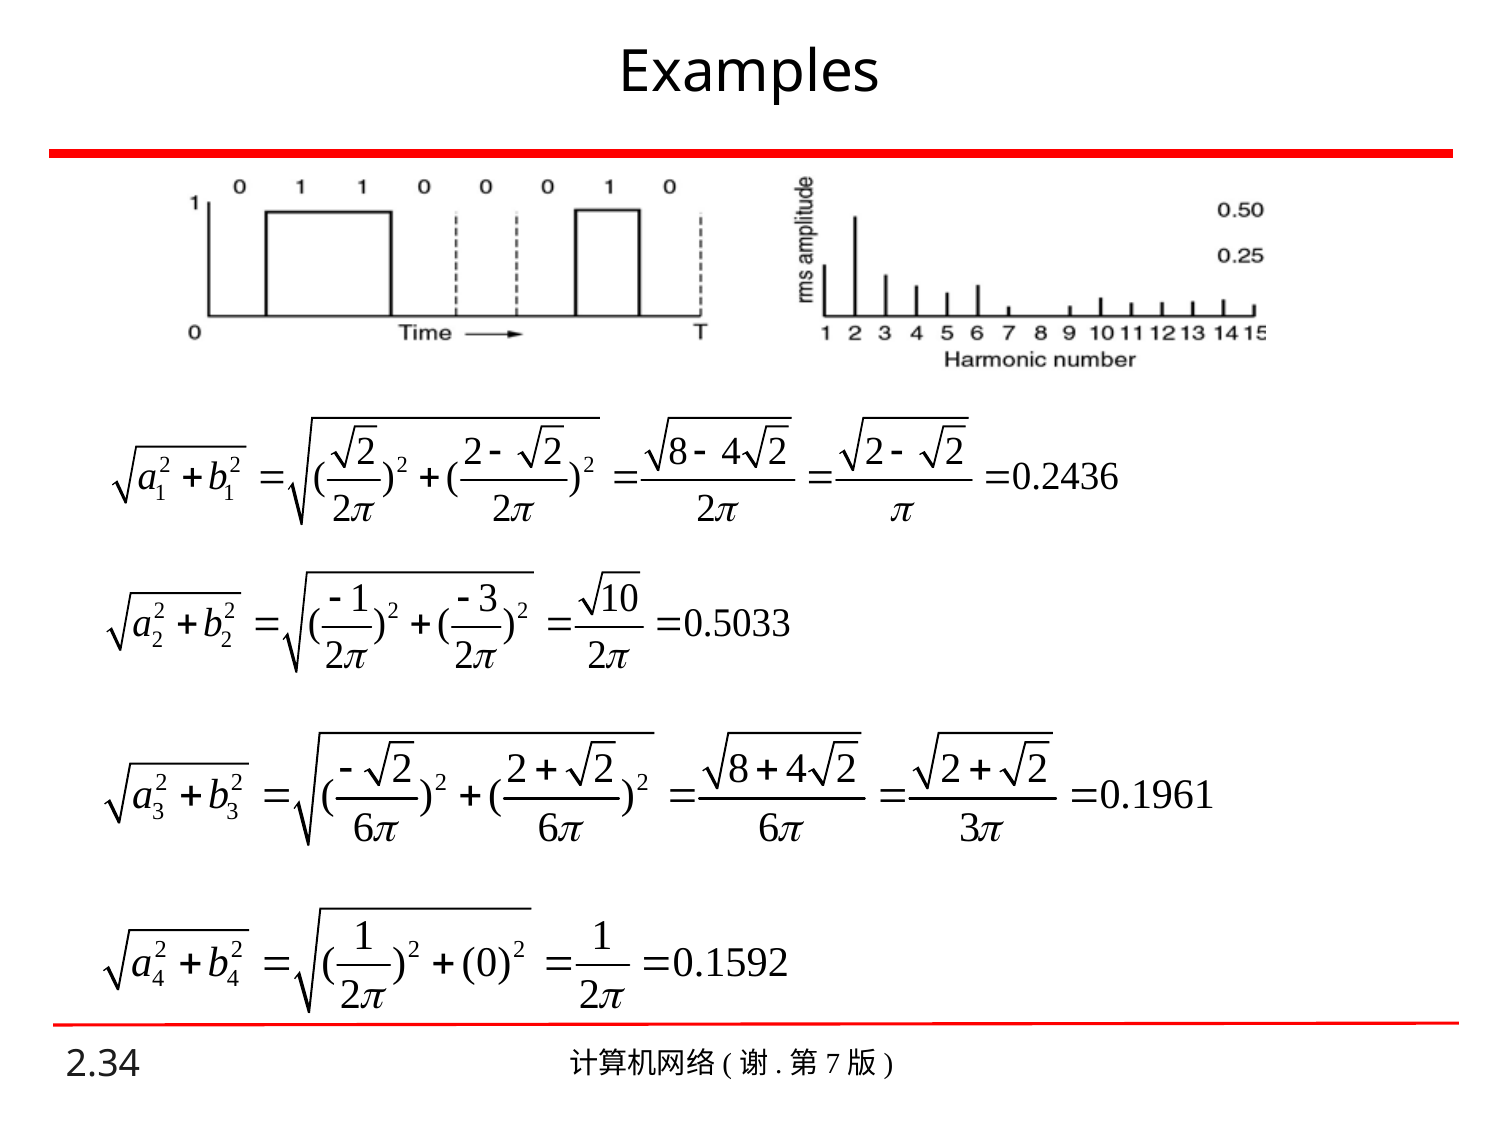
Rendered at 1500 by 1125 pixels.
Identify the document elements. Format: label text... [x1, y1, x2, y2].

picture [187, 175, 1266, 386]
title Examples [49, 18, 1451, 119]
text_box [99, 562, 797, 682]
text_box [95, 898, 795, 1022]
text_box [105, 409, 1126, 534]
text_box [96, 724, 1217, 855]
